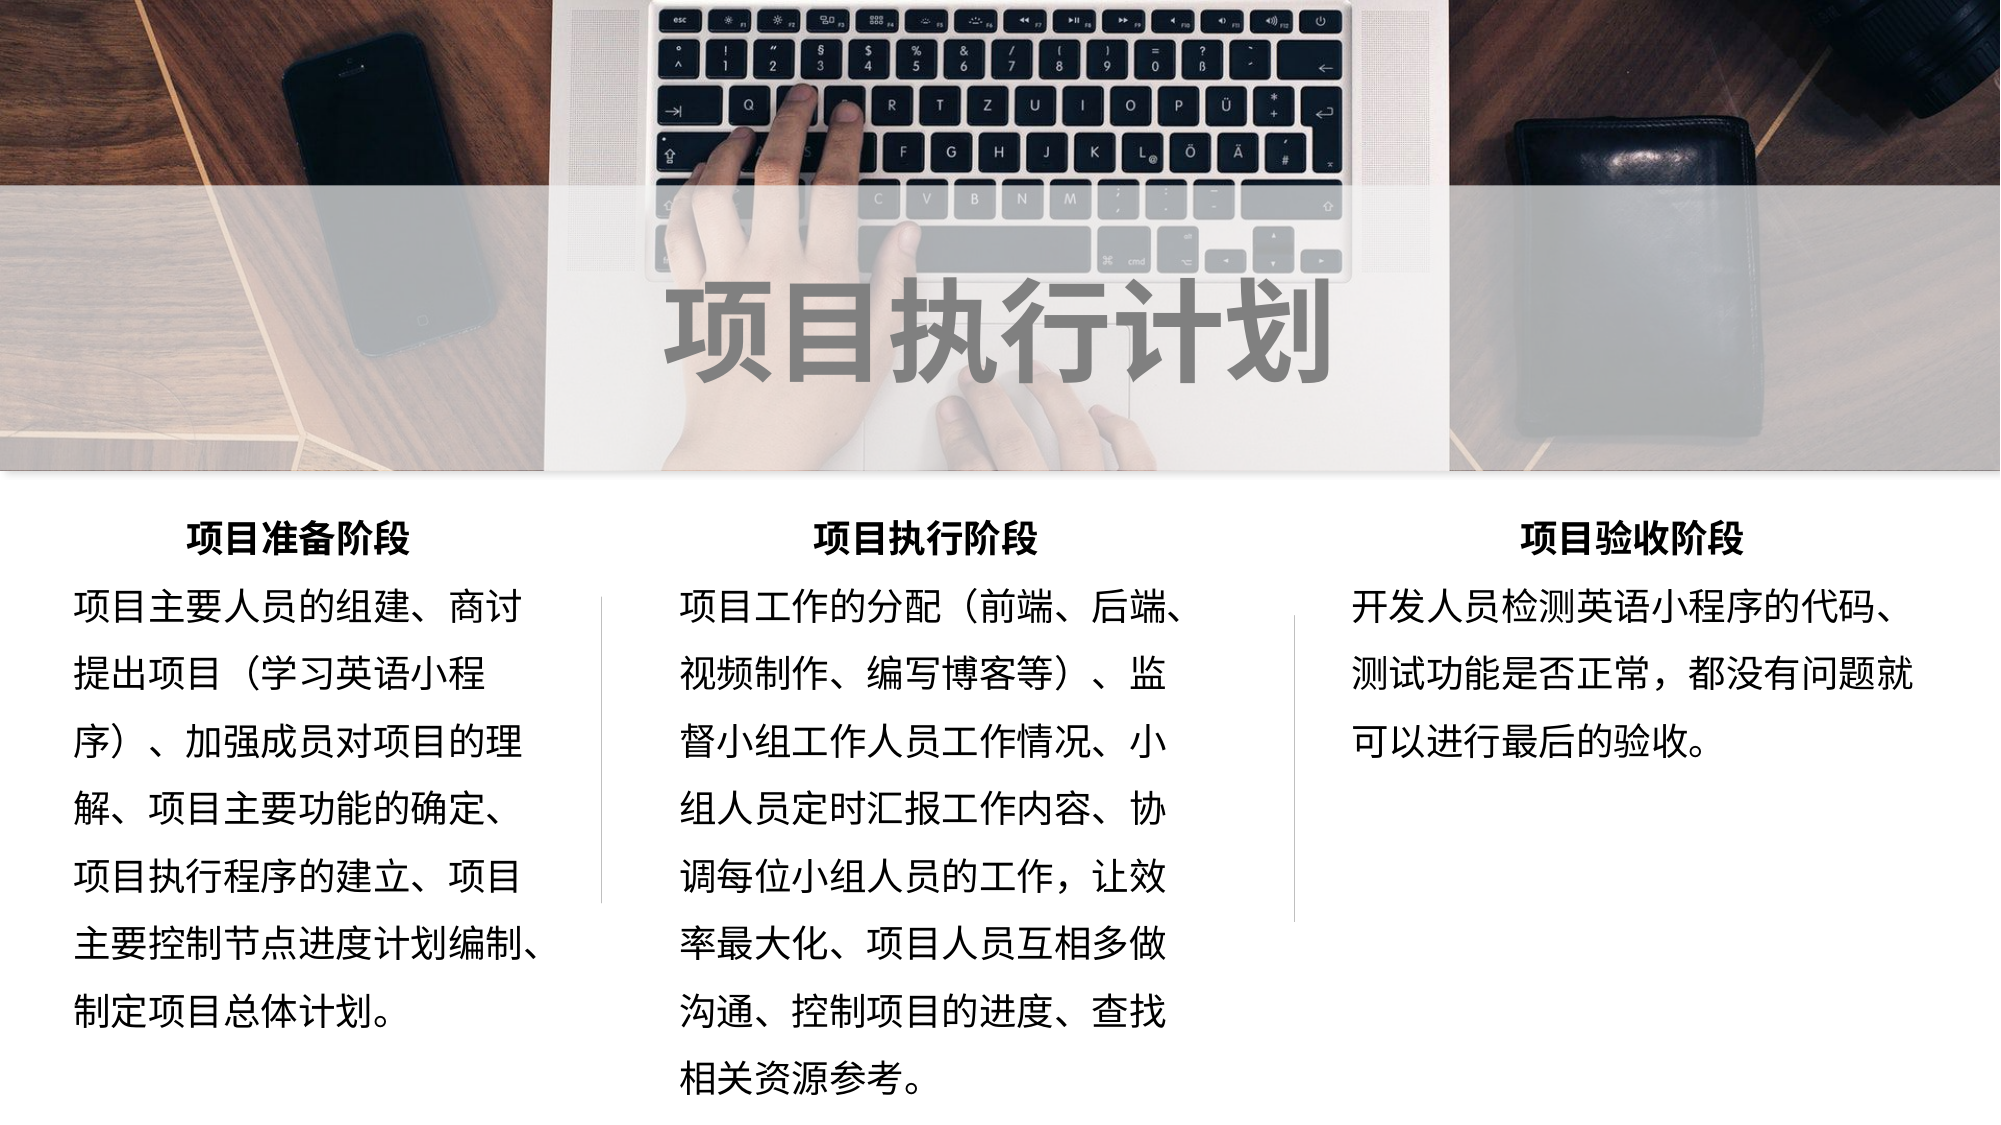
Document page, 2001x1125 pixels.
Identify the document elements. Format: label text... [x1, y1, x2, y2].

text_box 项目验收阶段 开发人员检测英语小程序的代码、测试功能是否正常，都没有问题就可以进行最后的验收。 [1336, 485, 1929, 1077]
text_box 项目执行阶段 项目工作的分配（前端、后端、视频制作、编写博客等）、监督小组工作人员工作情况、小组人员定时汇报工作内容、协调每位小组人员的工作，让效率最大化、项目人员互相多做沟通、控制项目的进度、查找相关资源参考。 [664, 485, 1189, 1105]
text_box 项目执行计划 [0, 185, 2000, 471]
text_box [0, 0, 2000, 185]
text_box 项目准备阶段 项目主要人员的组建、商讨提出项目（学习英语小程序）、加强成员对项目的理解、项目主要功能的确定、项目执行程序的建立、项目主要控制节点进度计划编制、制定项目总体计划。 [58, 485, 540, 1060]
